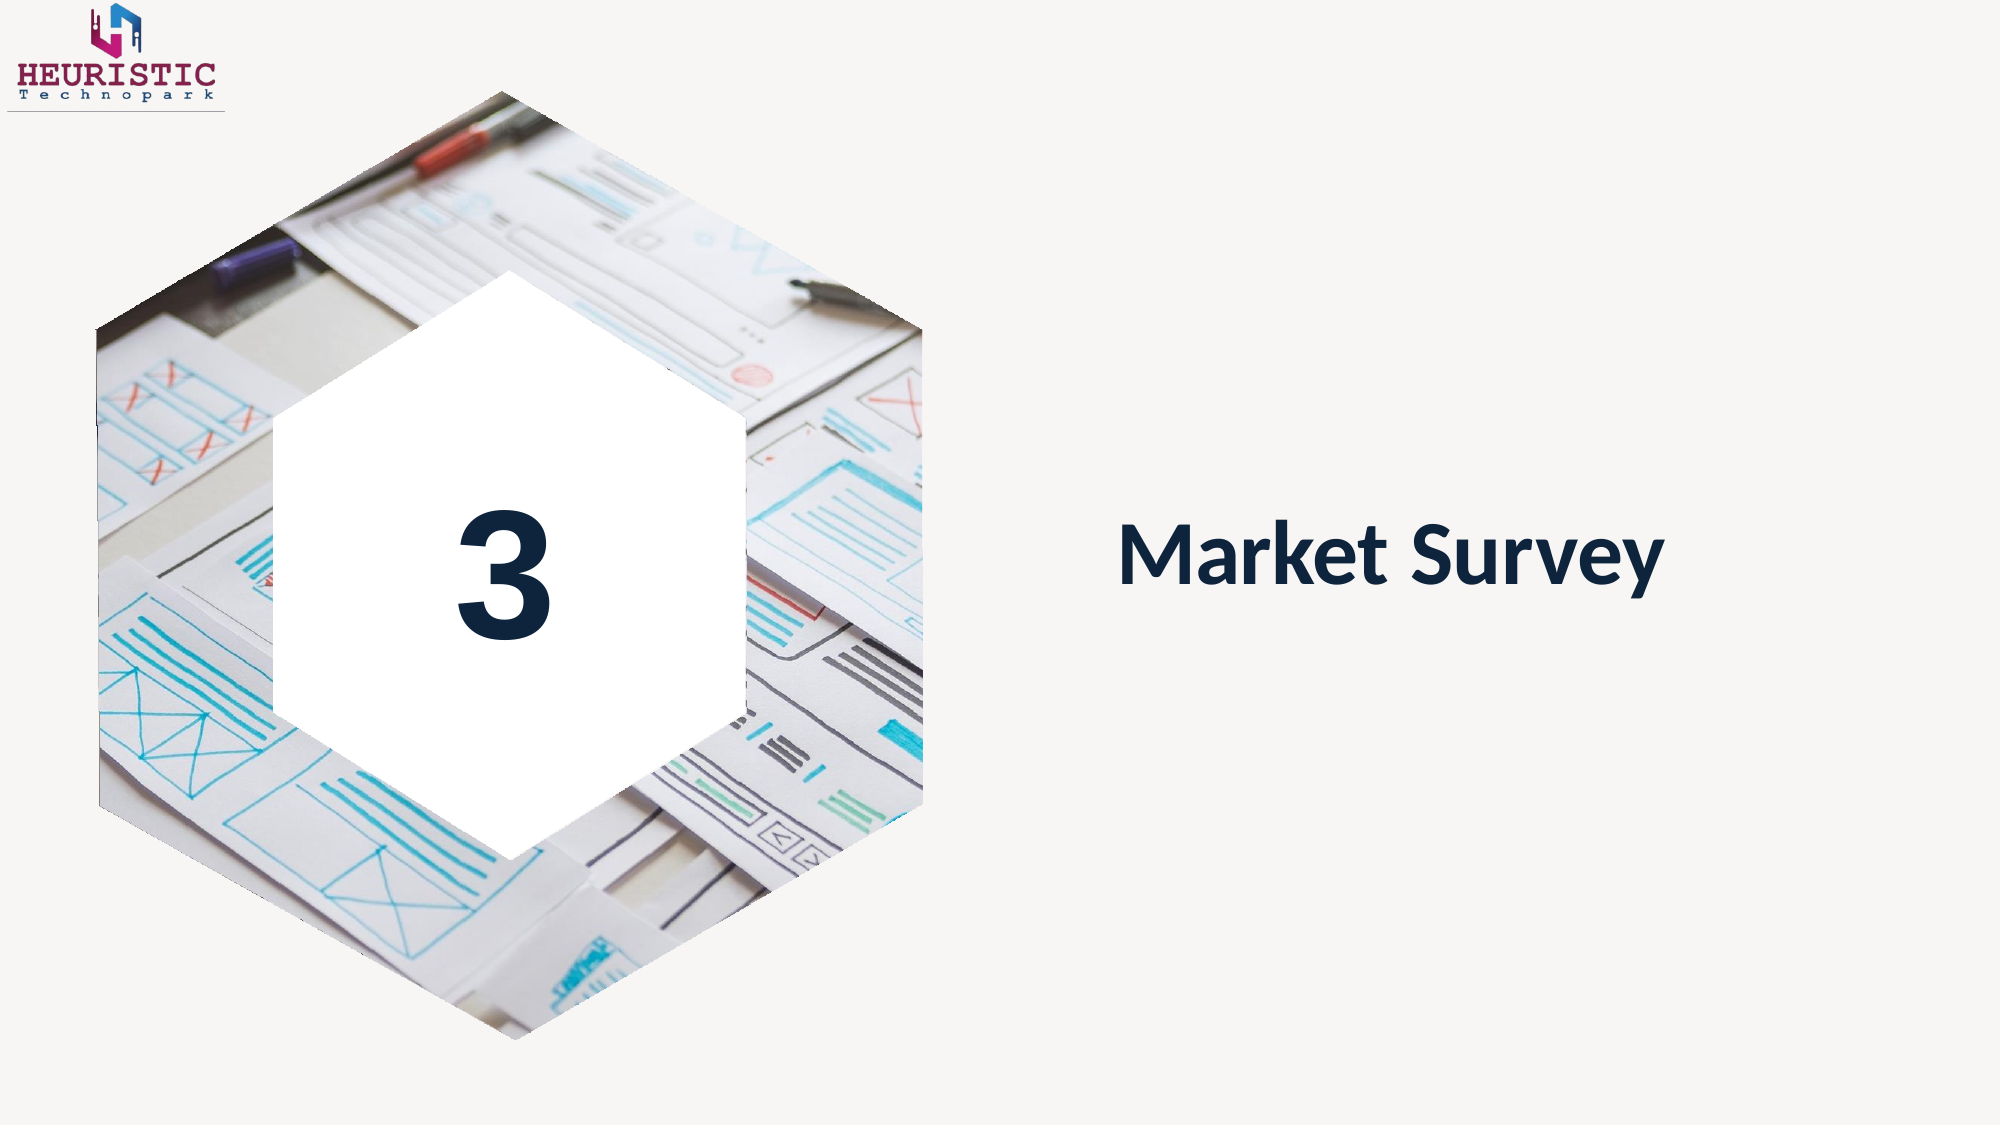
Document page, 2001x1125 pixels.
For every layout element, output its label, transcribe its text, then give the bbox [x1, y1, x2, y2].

text_box Market Survey [1113, 490, 1673, 603]
picture [6, 1, 924, 1041]
